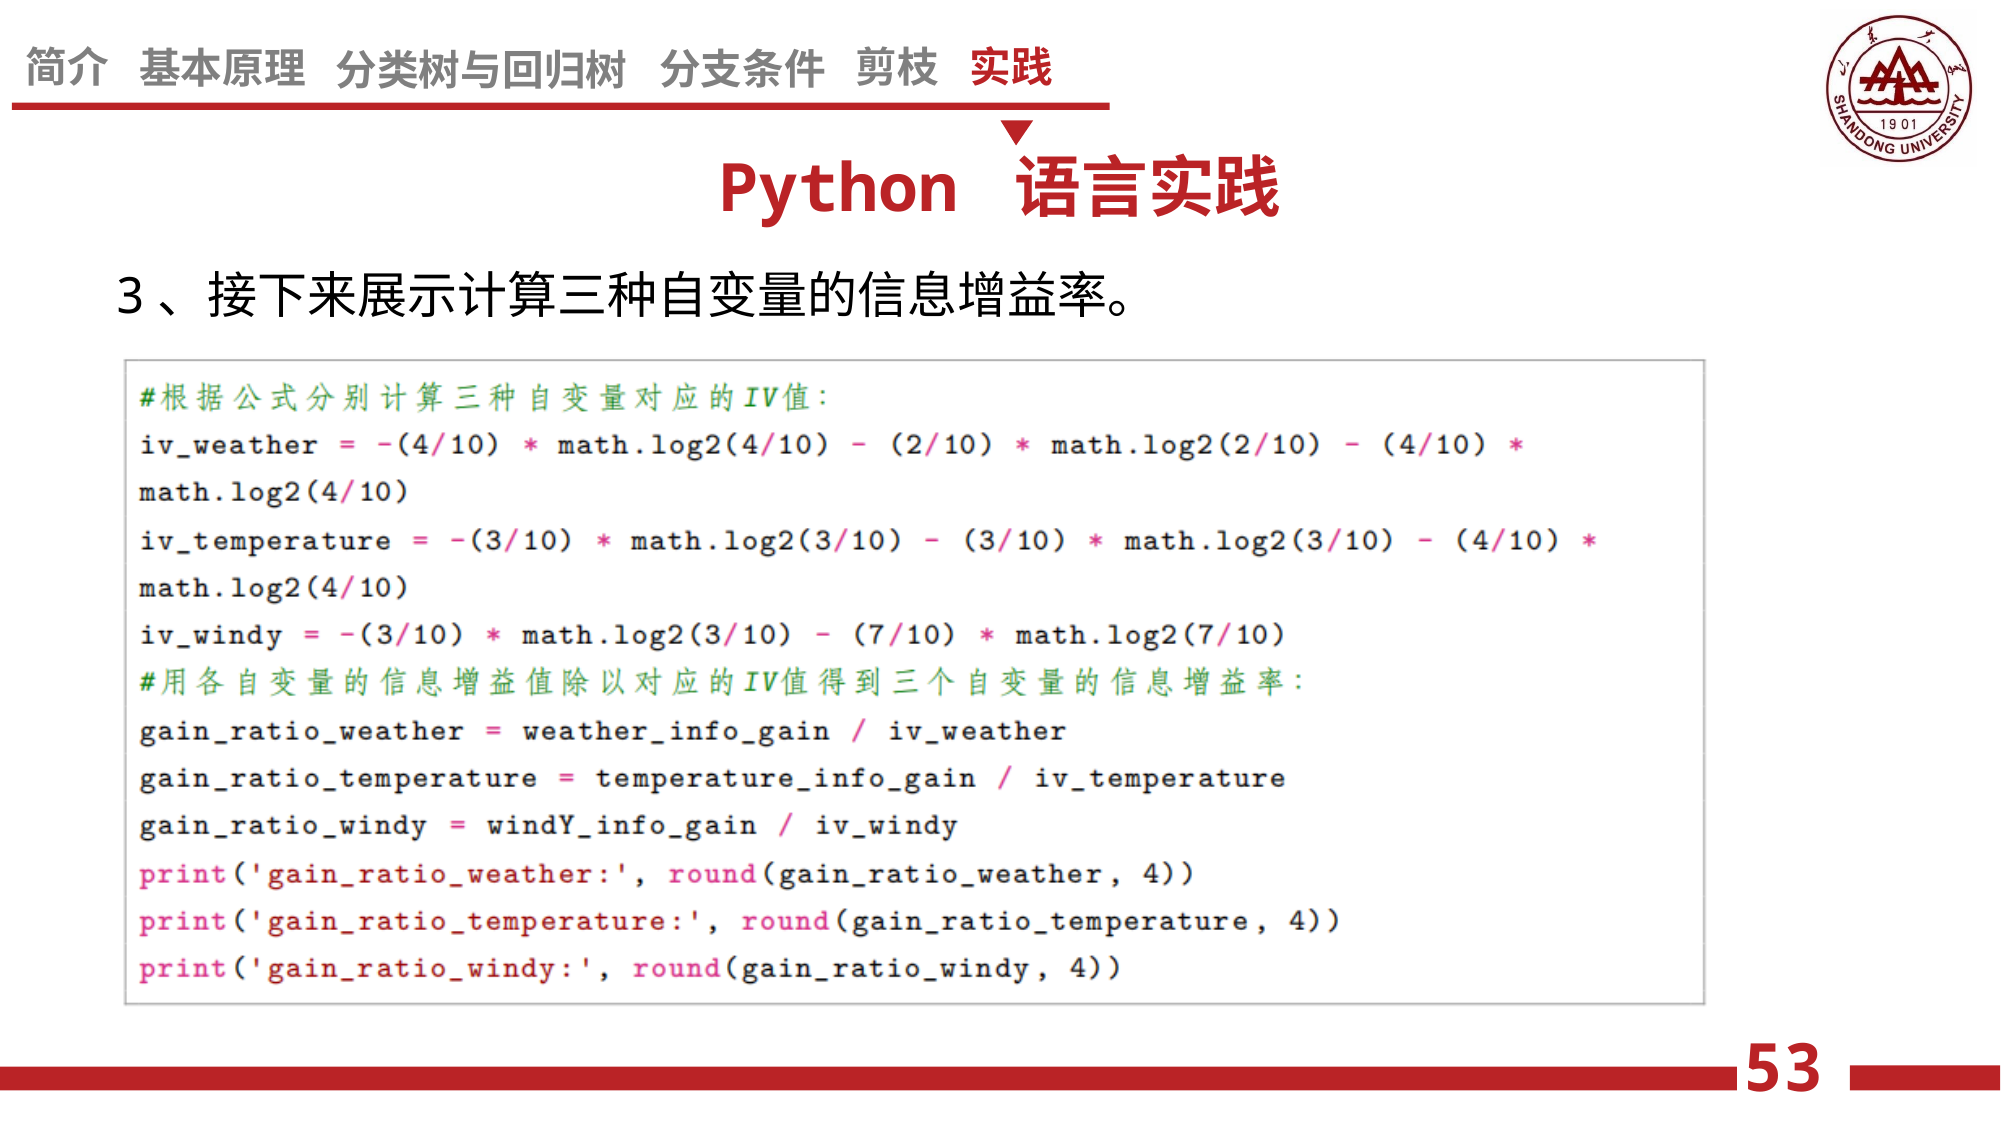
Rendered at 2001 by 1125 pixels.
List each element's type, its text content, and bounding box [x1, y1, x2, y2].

picture [100, 345, 1739, 1021]
text_box Python 语言实践 [703, 137, 1297, 233]
picture [1820, 9, 1977, 167]
text_box 3、接下来展示计算三种自变量的信息增益率。 [100, 256, 1870, 1021]
